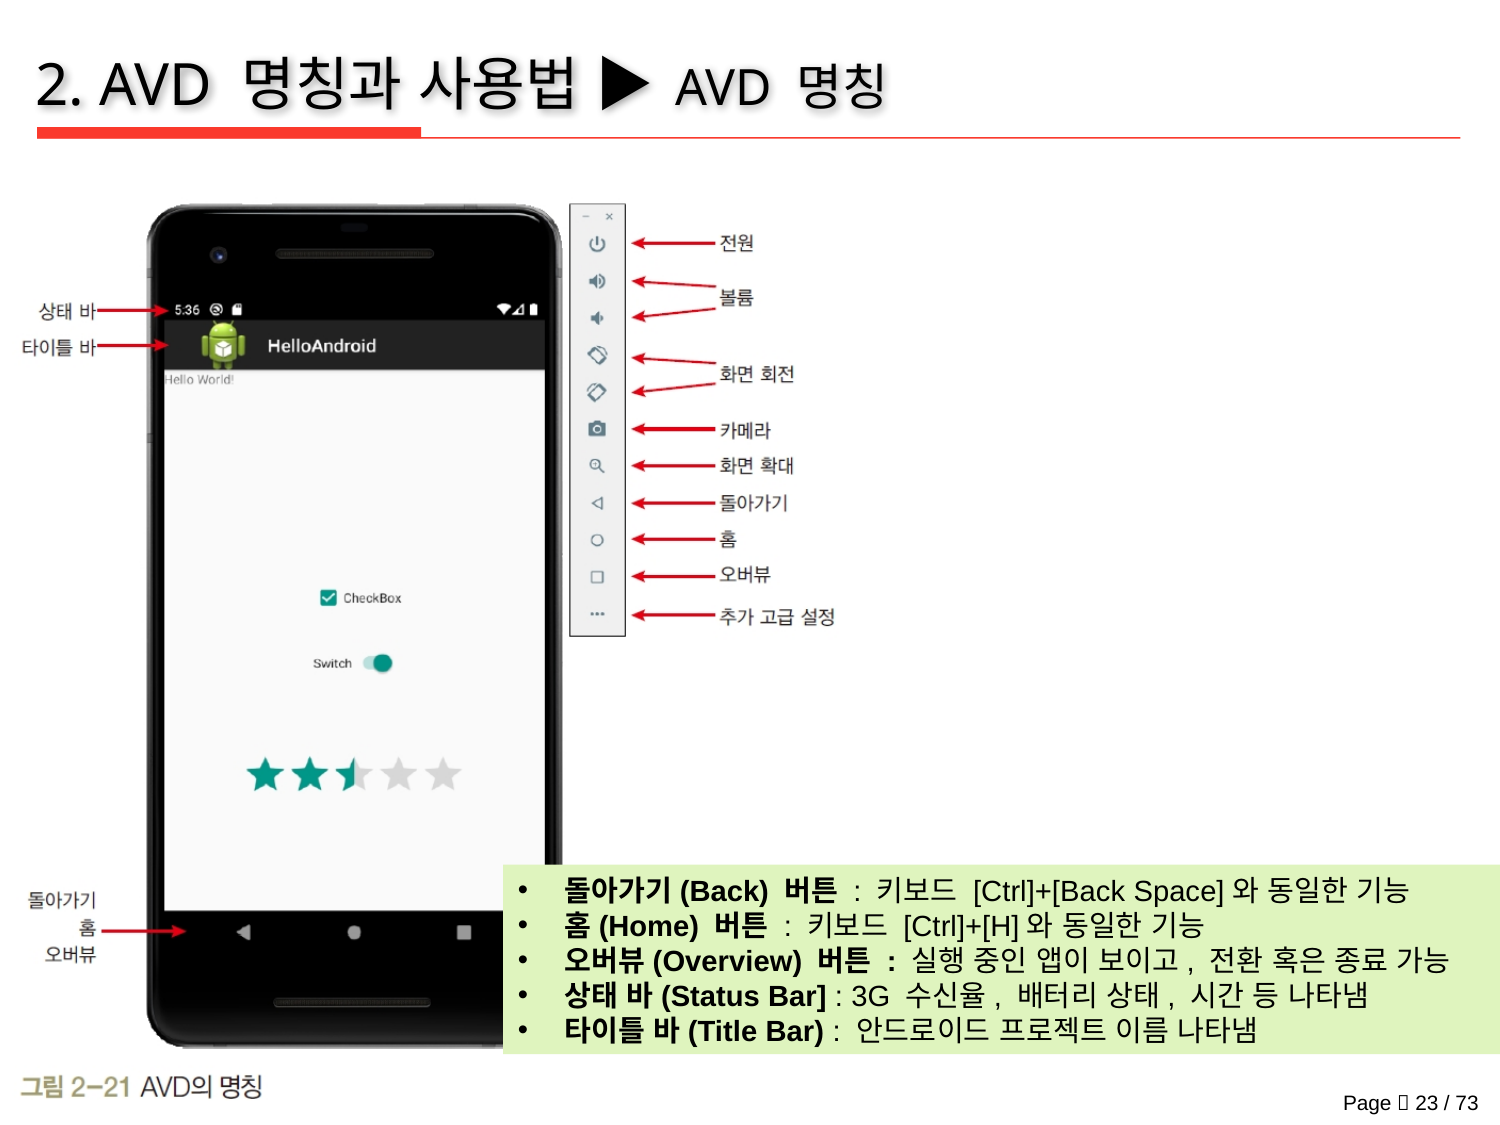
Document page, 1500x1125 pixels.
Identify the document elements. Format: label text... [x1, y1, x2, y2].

picture [12, 197, 839, 1102]
title 2. AVD 명칭과 사용법 ▶ AVD 명칭 [35, 47, 1434, 142]
text_box 돌아가기(Back) 버튼 : 키보드 [Ctrl]+[Back Space]와 동일한 기능 홈(Home) 버튼 : 키보드 [Ctrl]+[H]와 동일한 기능 오버뷰(Overview) 버튼 : 실행 중인 앱이 보이고, 전환 혹은 종료 가능 상태 바(Status Bar] : 3G 수신율, 배터리 상태, 시간 등 나타냄 타이틀 바(Title Bar) : 안드로이드 프로젝트 이름 나타냄 [844, 864, 1500, 1055]
